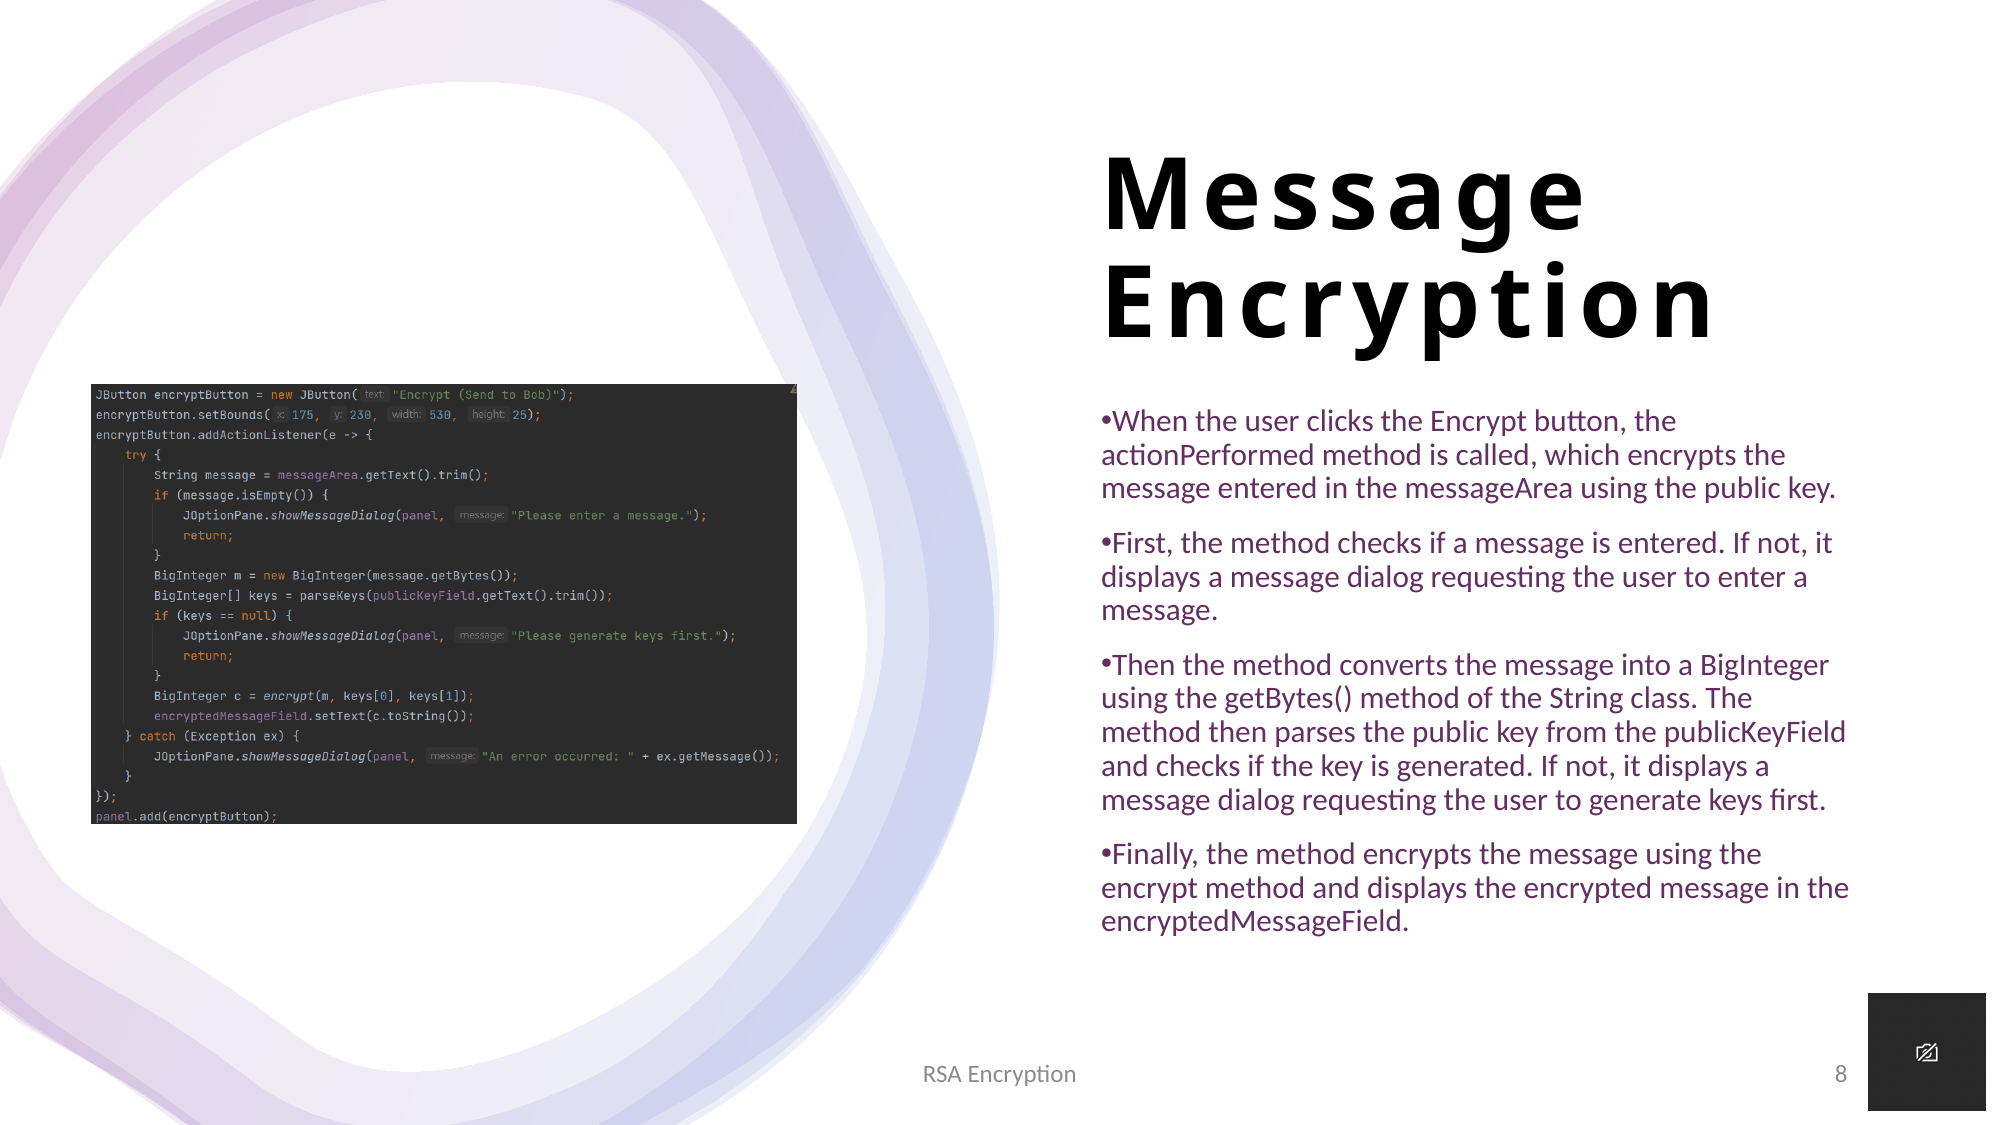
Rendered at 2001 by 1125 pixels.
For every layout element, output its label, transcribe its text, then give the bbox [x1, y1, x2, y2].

text_box [1000, 0, 2000, 1125]
footer RSA Encryption [1000, 1042, 1338, 1103]
list When the user clicks the Encrypt button, the actionPerformed method is called, which encrypts the message entered in the messageArea using the public key. First, the method checks if a message is entered. If not, it displays a message dialog requesting the user to enter a message. Then the method converts the message into a BigInteger using the getBytes() method of the String class. The method then parses the public key from the publicKeyField and checks if the key is generated. If not, it displays a message dialog requesting the user to generate keys first. Finally, the method encrypts the message using the encrypt method and displays the encrypted message in the encryptedMessageField. [1086, 397, 1868, 948]
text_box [1867, 992, 1987, 1112]
title Message Encryption [1085, 131, 1901, 371]
picture [91, 384, 797, 824]
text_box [0, 0, 1000, 1125]
slide_number 8 [1412, 1042, 1863, 1103]
